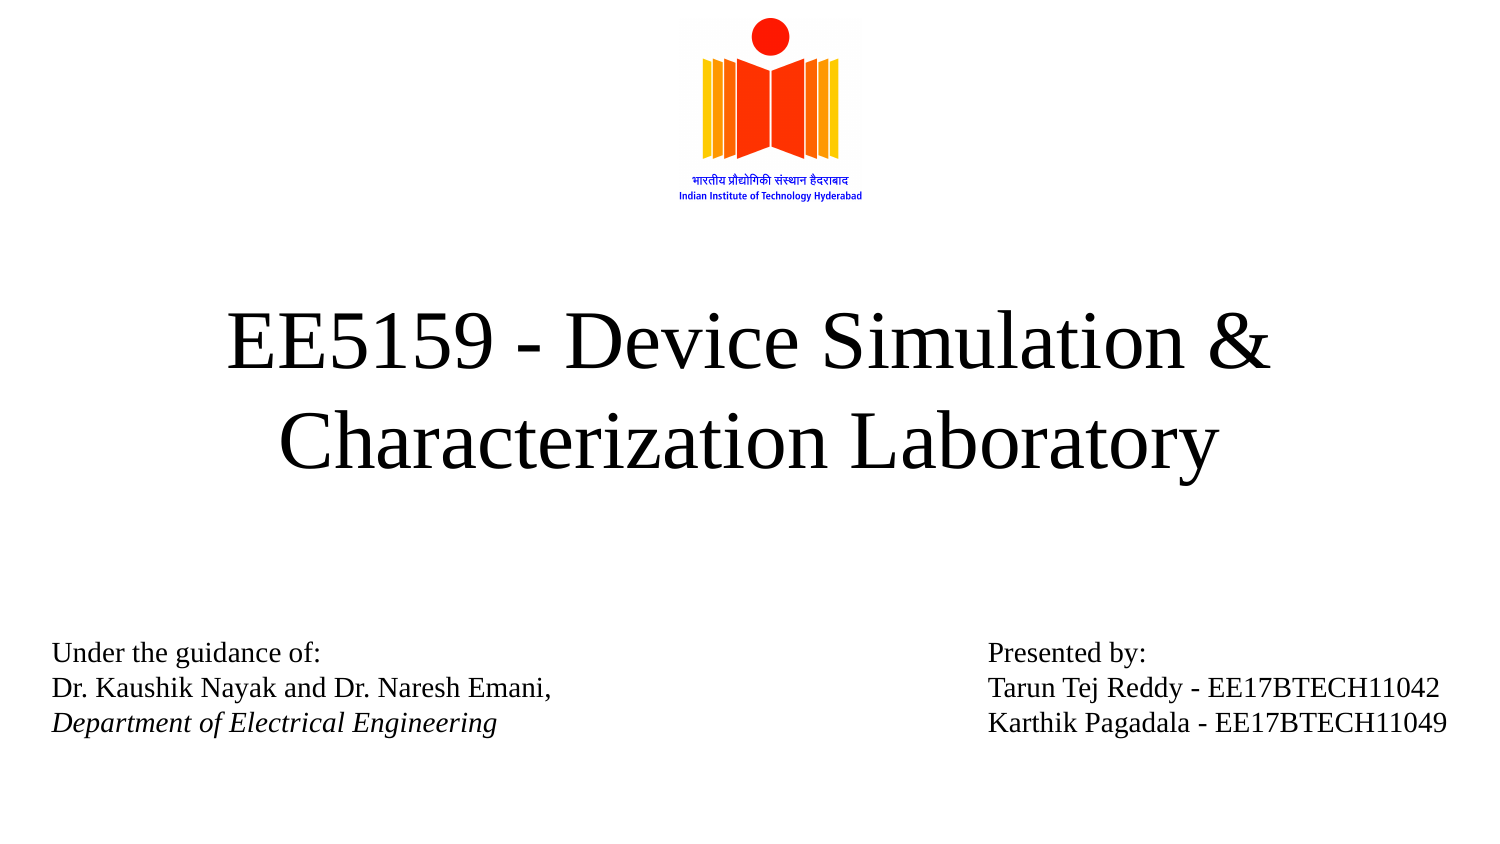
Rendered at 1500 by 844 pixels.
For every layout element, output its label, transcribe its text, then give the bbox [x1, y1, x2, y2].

text_box Presented by: Tarun Tej Reddy - EE17BTECH11042 Karthik Pagadala - EE17BTECH11049 [972, 618, 1465, 802]
title EE5159 - Device Simulation & Characterization Laboratory [51, 163, 1449, 501]
picture [678, 18, 862, 202]
text_box Under the guidance of: Dr. Kaushik Nayak and Dr. Naresh Emani, Department of Electrical Engineering [36, 618, 594, 771]
